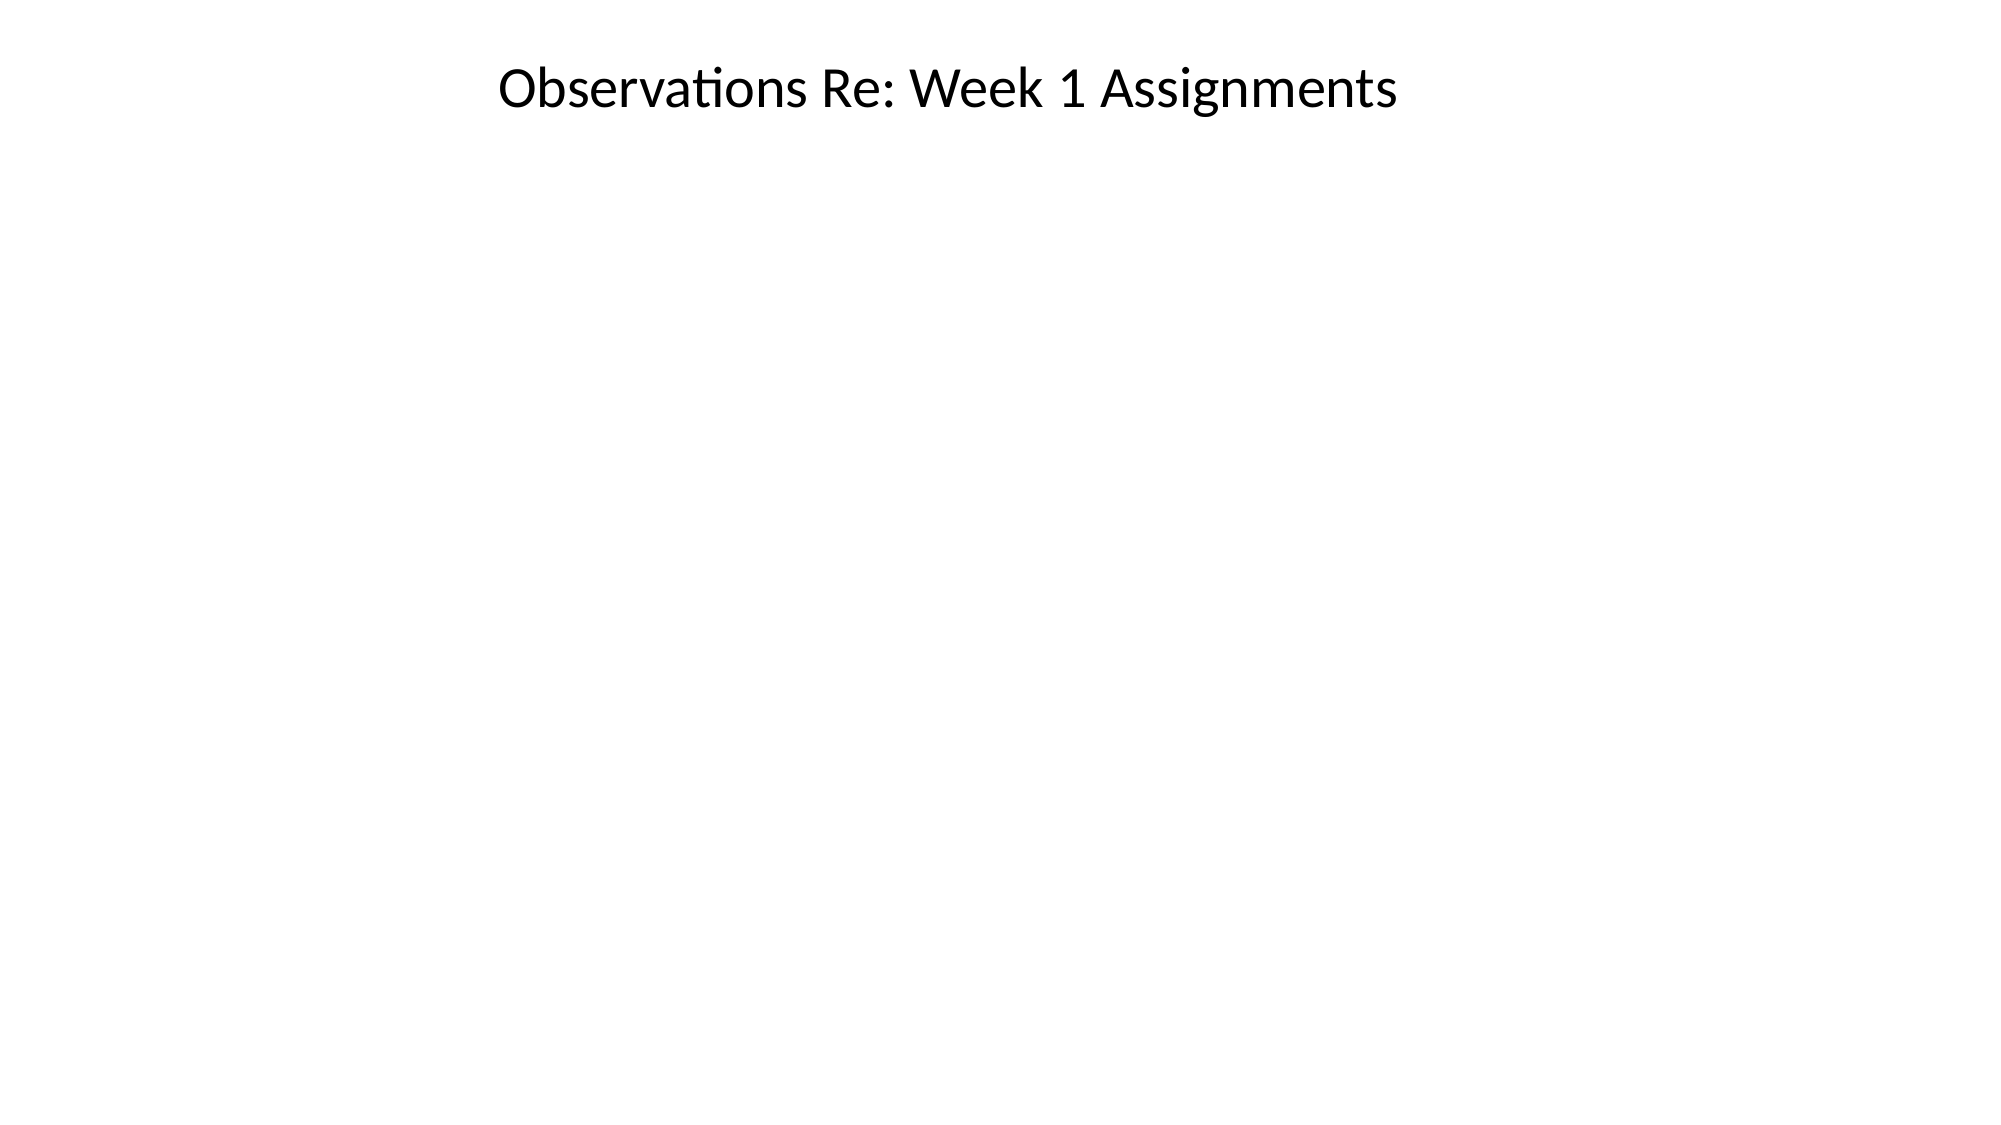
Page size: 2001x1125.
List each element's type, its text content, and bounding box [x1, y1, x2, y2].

text_box Observations Re: Week 1 Assignments [390, 41, 1507, 127]
